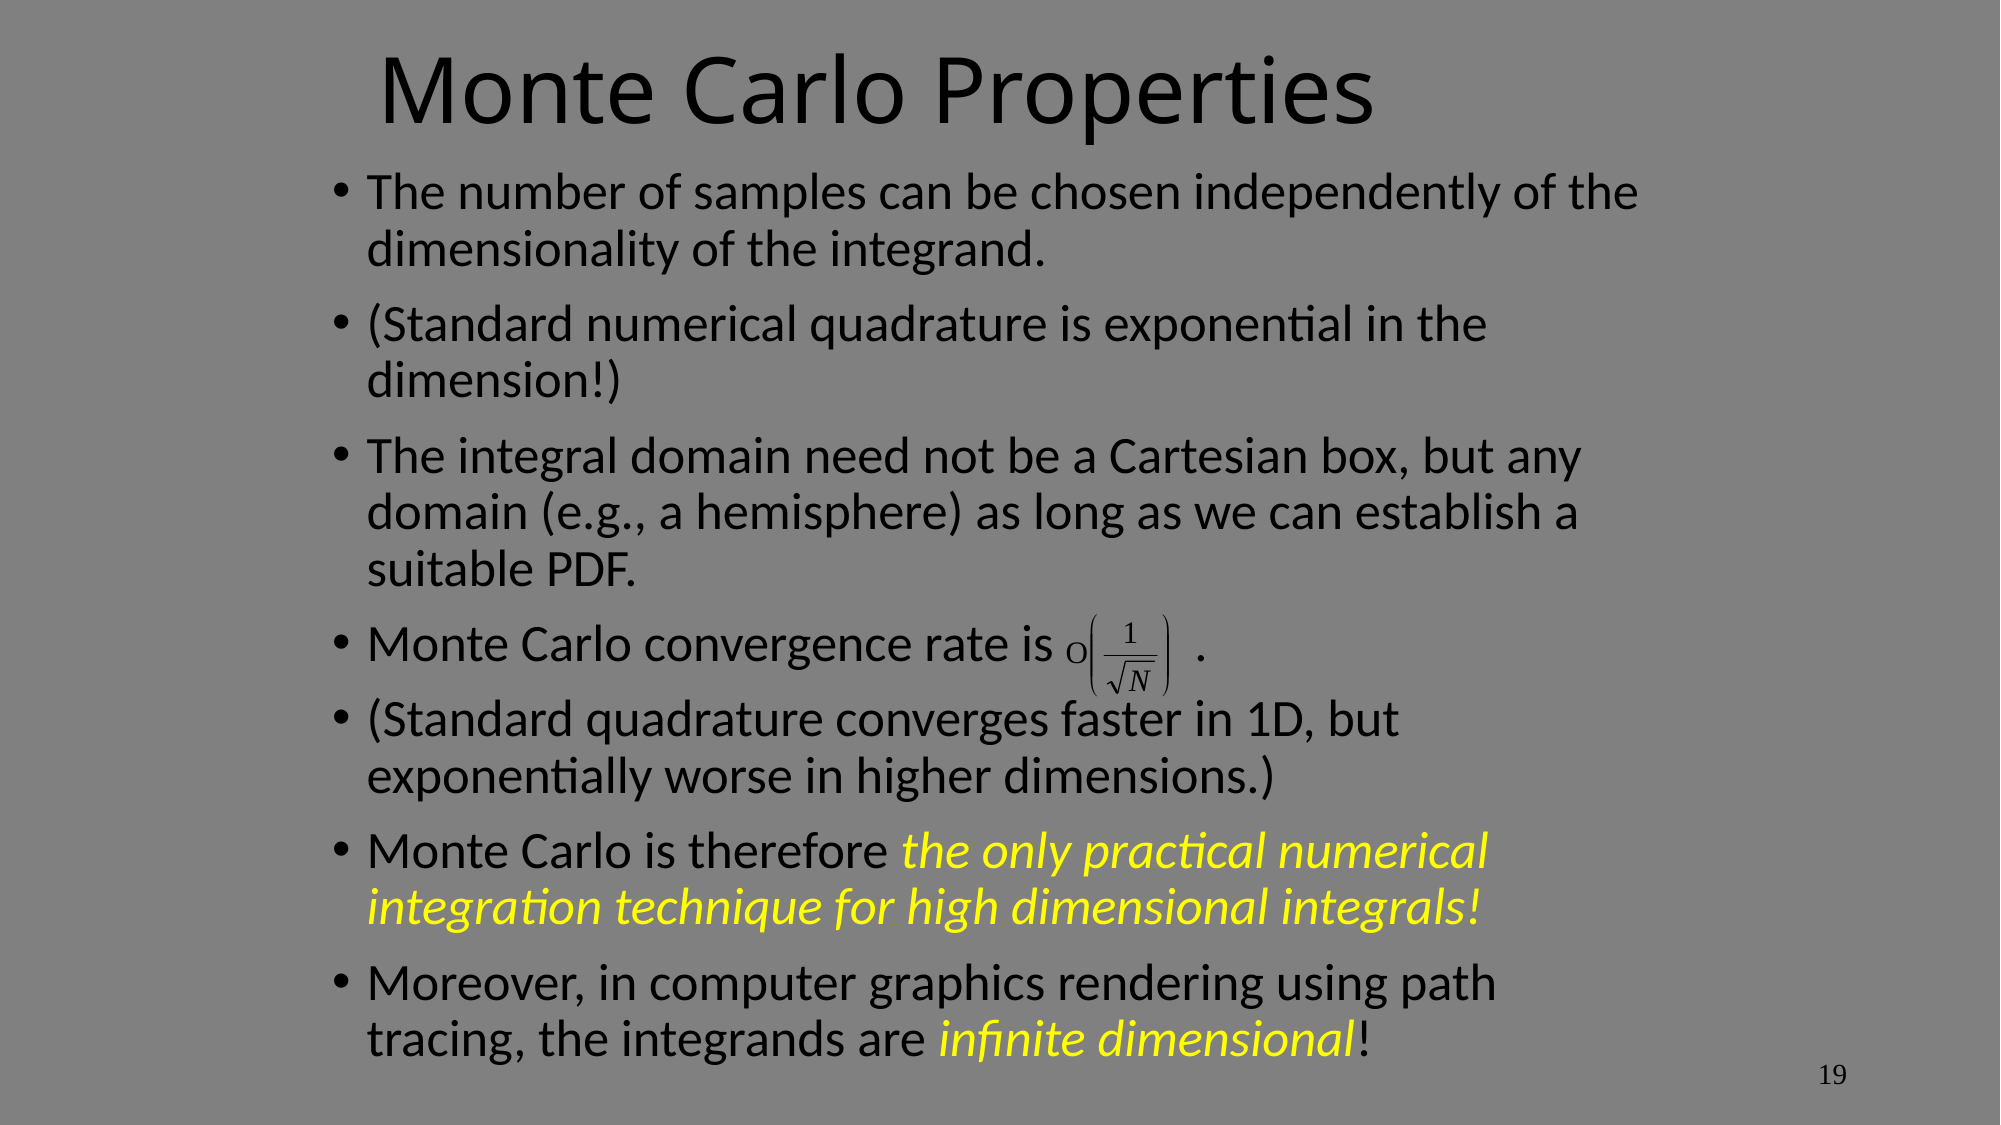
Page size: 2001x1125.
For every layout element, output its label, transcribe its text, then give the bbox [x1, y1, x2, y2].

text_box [1061, 608, 1179, 703]
title Monte Carlo Properties [362, 0, 1638, 157]
list The number of samples can be chosen independently of the dimensionality of the integrand. (Standard numerical quadrature is exponential in the dimension!) The integral domain need not be a Cartesian box, but any domain (e.g., a hemisphere) as long as we can establish a suitable PDF. Monte Carlo convergence rate is . (Standard quadrature converges faster in 1D, but exponentially worse in higher dimensions.) Monte Carlo is therefore the only practical numerical integration technique for high dimensional integrals! Moreover, in computer graphics rendering using path tracing, the integrands are infinite dimensional! [317, 157, 1674, 1086]
slide_number 19 [1412, 1042, 1863, 1103]
